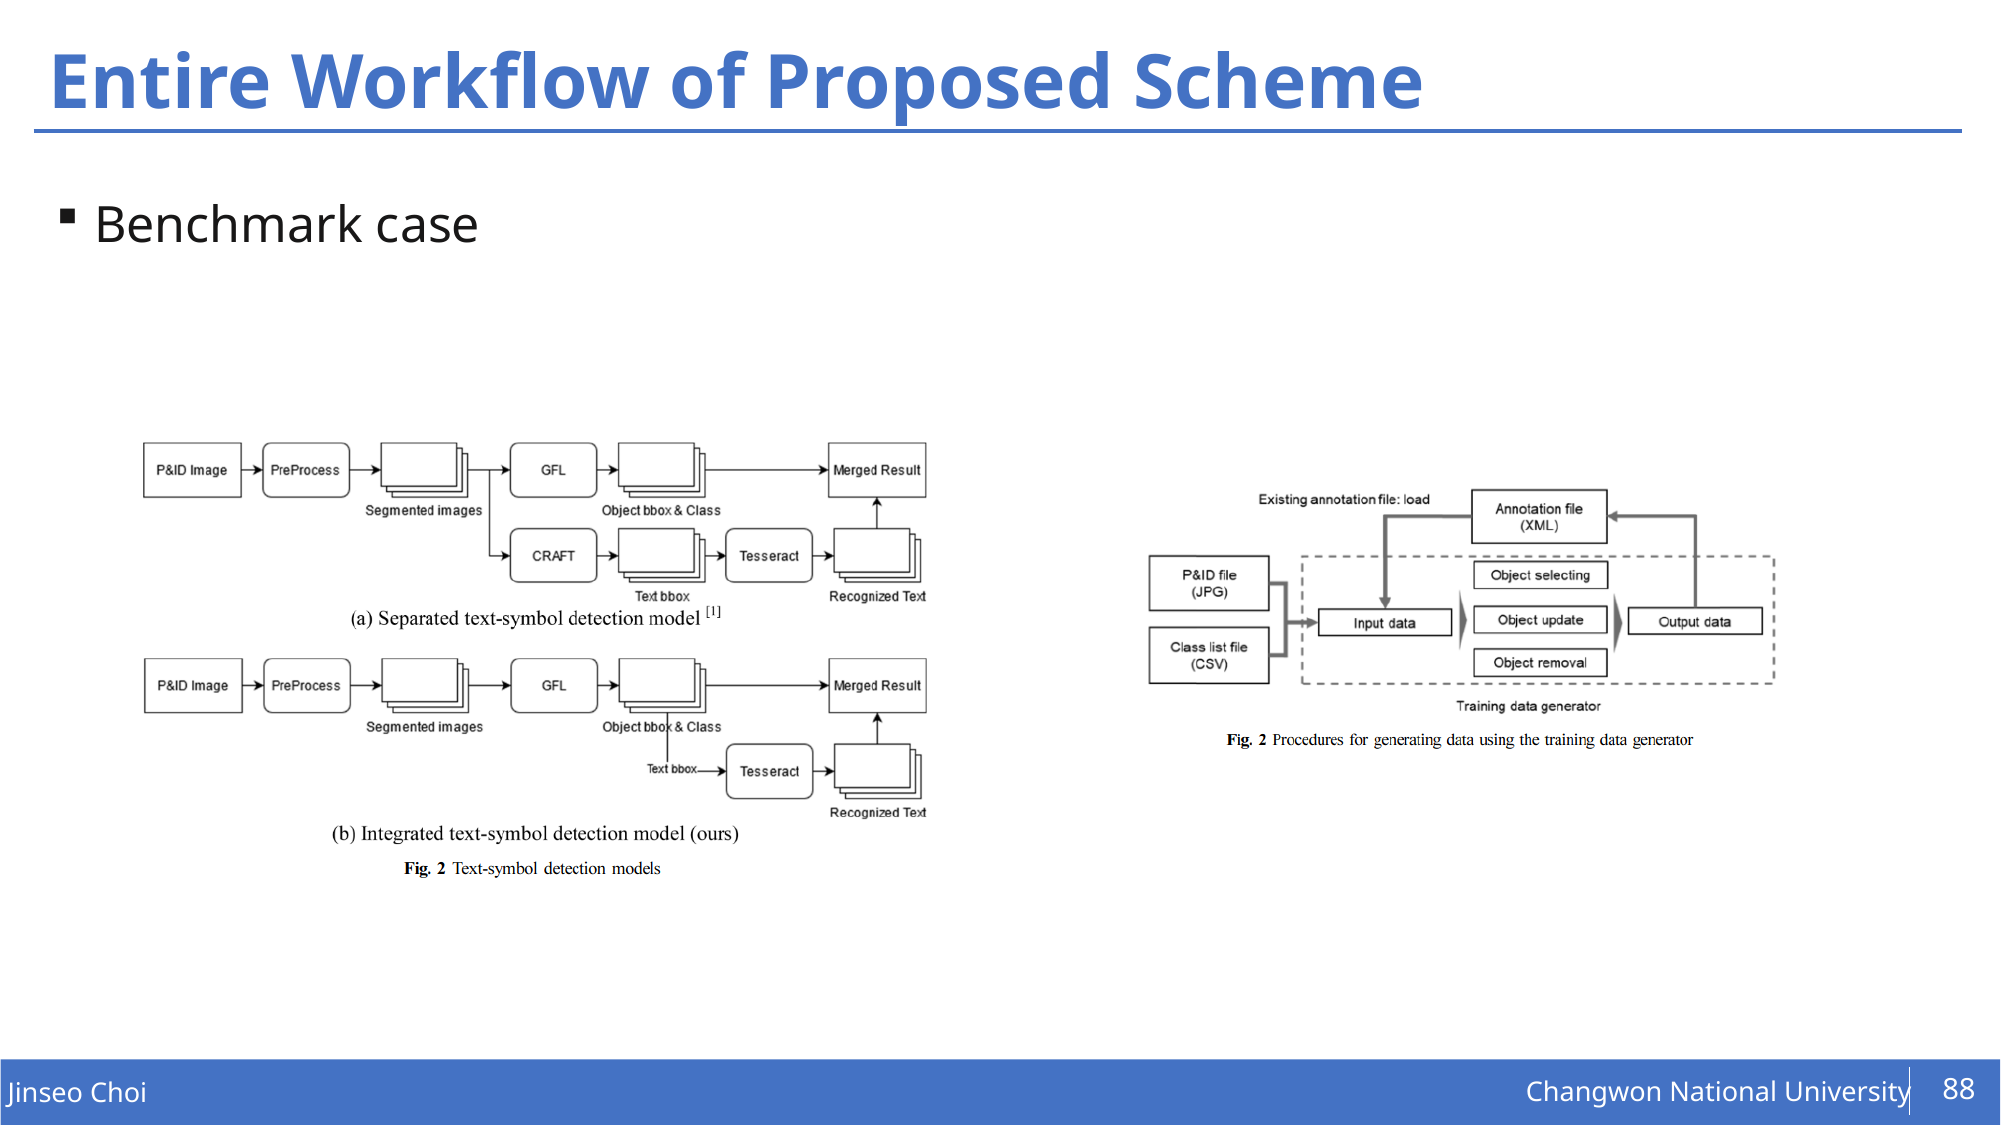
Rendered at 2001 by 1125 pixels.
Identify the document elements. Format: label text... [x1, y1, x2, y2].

picture [133, 423, 946, 895]
slide_number 88 [1922, 1060, 1996, 1121]
picture [1127, 485, 1821, 781]
text_box Benchmark case [41, 160, 1971, 1006]
text_box [33, 152, 1963, 997]
title Entire Workflow of Proposed Scheme [33, 27, 1963, 143]
